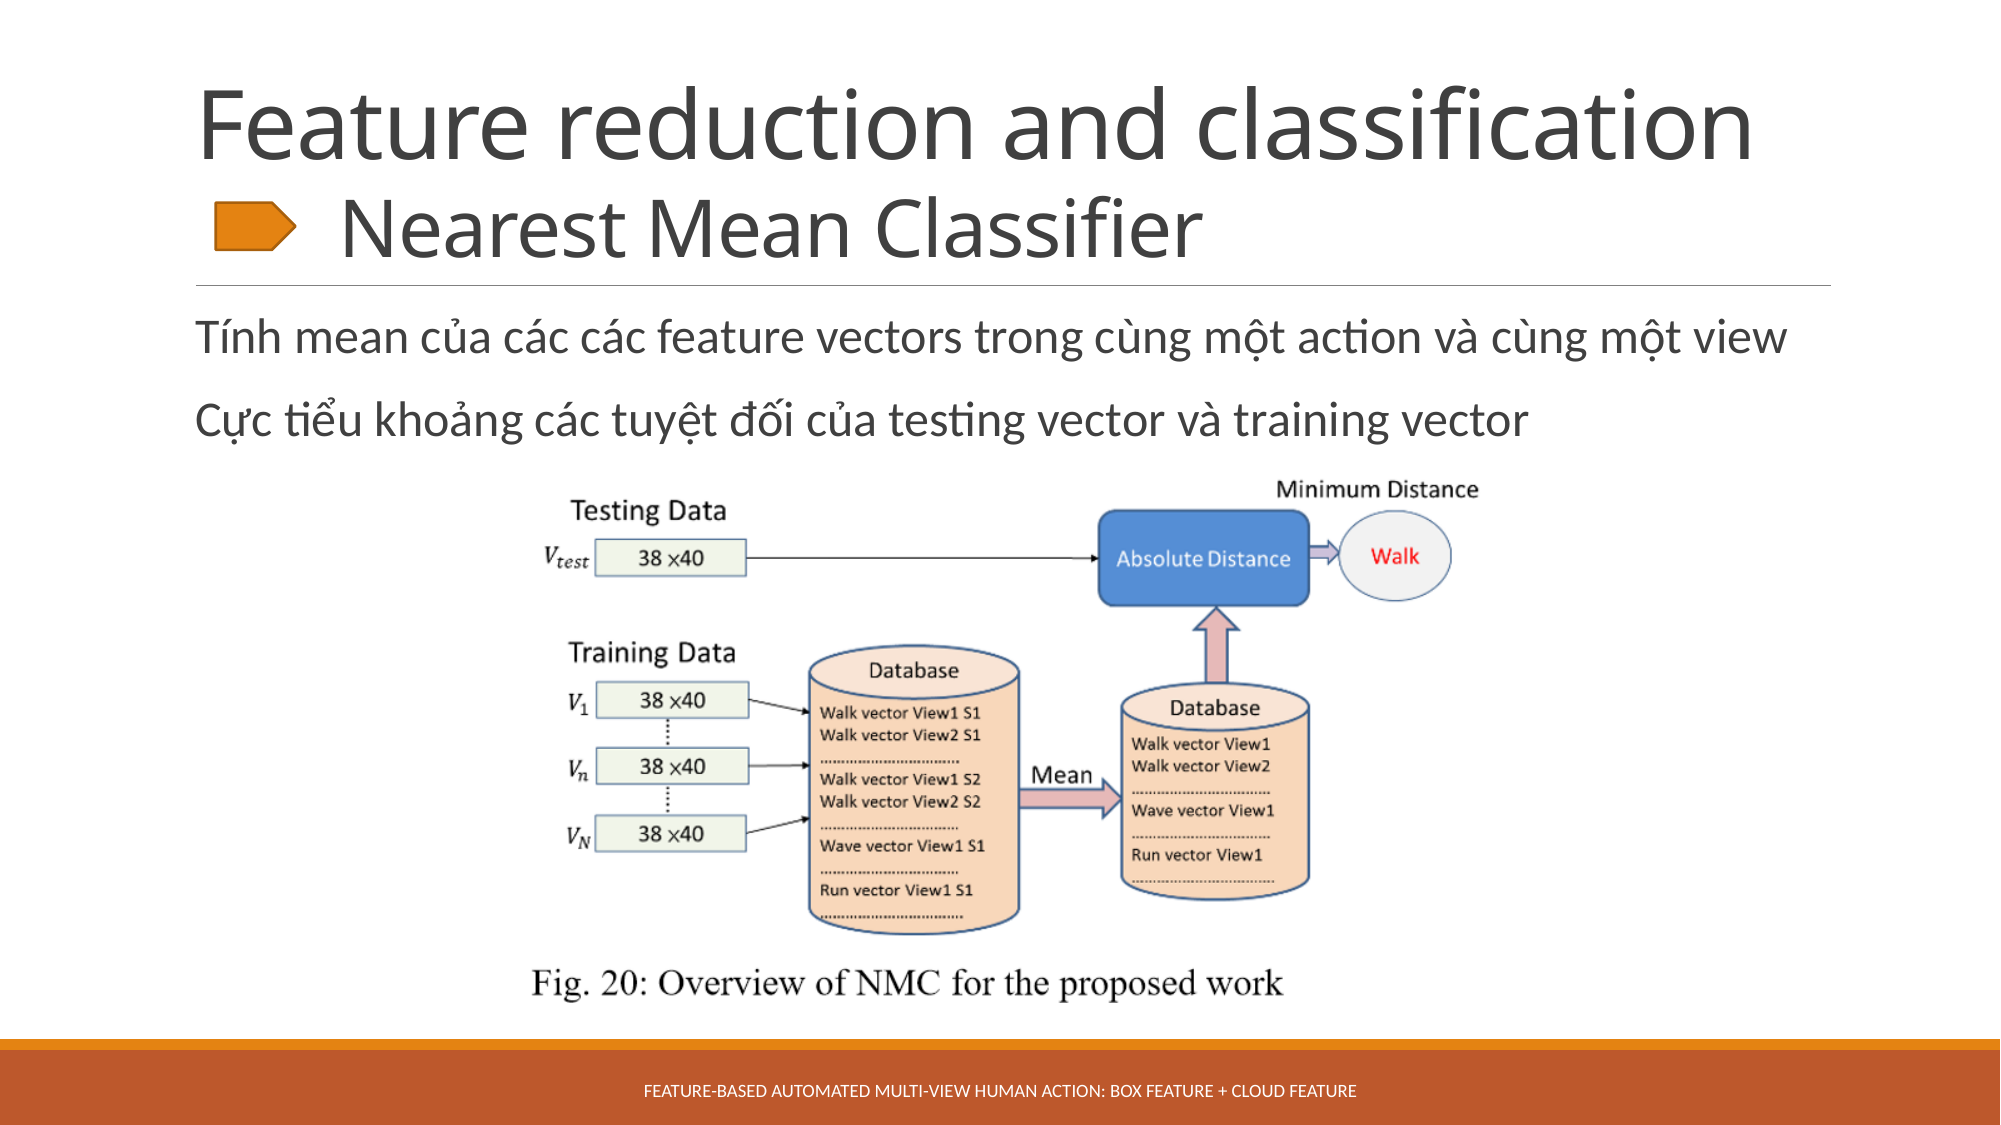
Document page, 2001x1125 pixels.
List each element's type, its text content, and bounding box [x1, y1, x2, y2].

list Tính mean của các các feature vectors trong cùng một action và cùng một view Cực tiểu khoảng các tuyệt đối của testing vector và training vector [180, 302, 1830, 963]
footer Feature-based Automated Multi-view Human Action: Box feature + Cloud feature [604, 1059, 1396, 1120]
picture [522, 470, 1488, 1009]
text_box [214, 201, 297, 252]
title Feature reduction and classification Nearest Mean Classifier [180, 47, 1830, 285]
